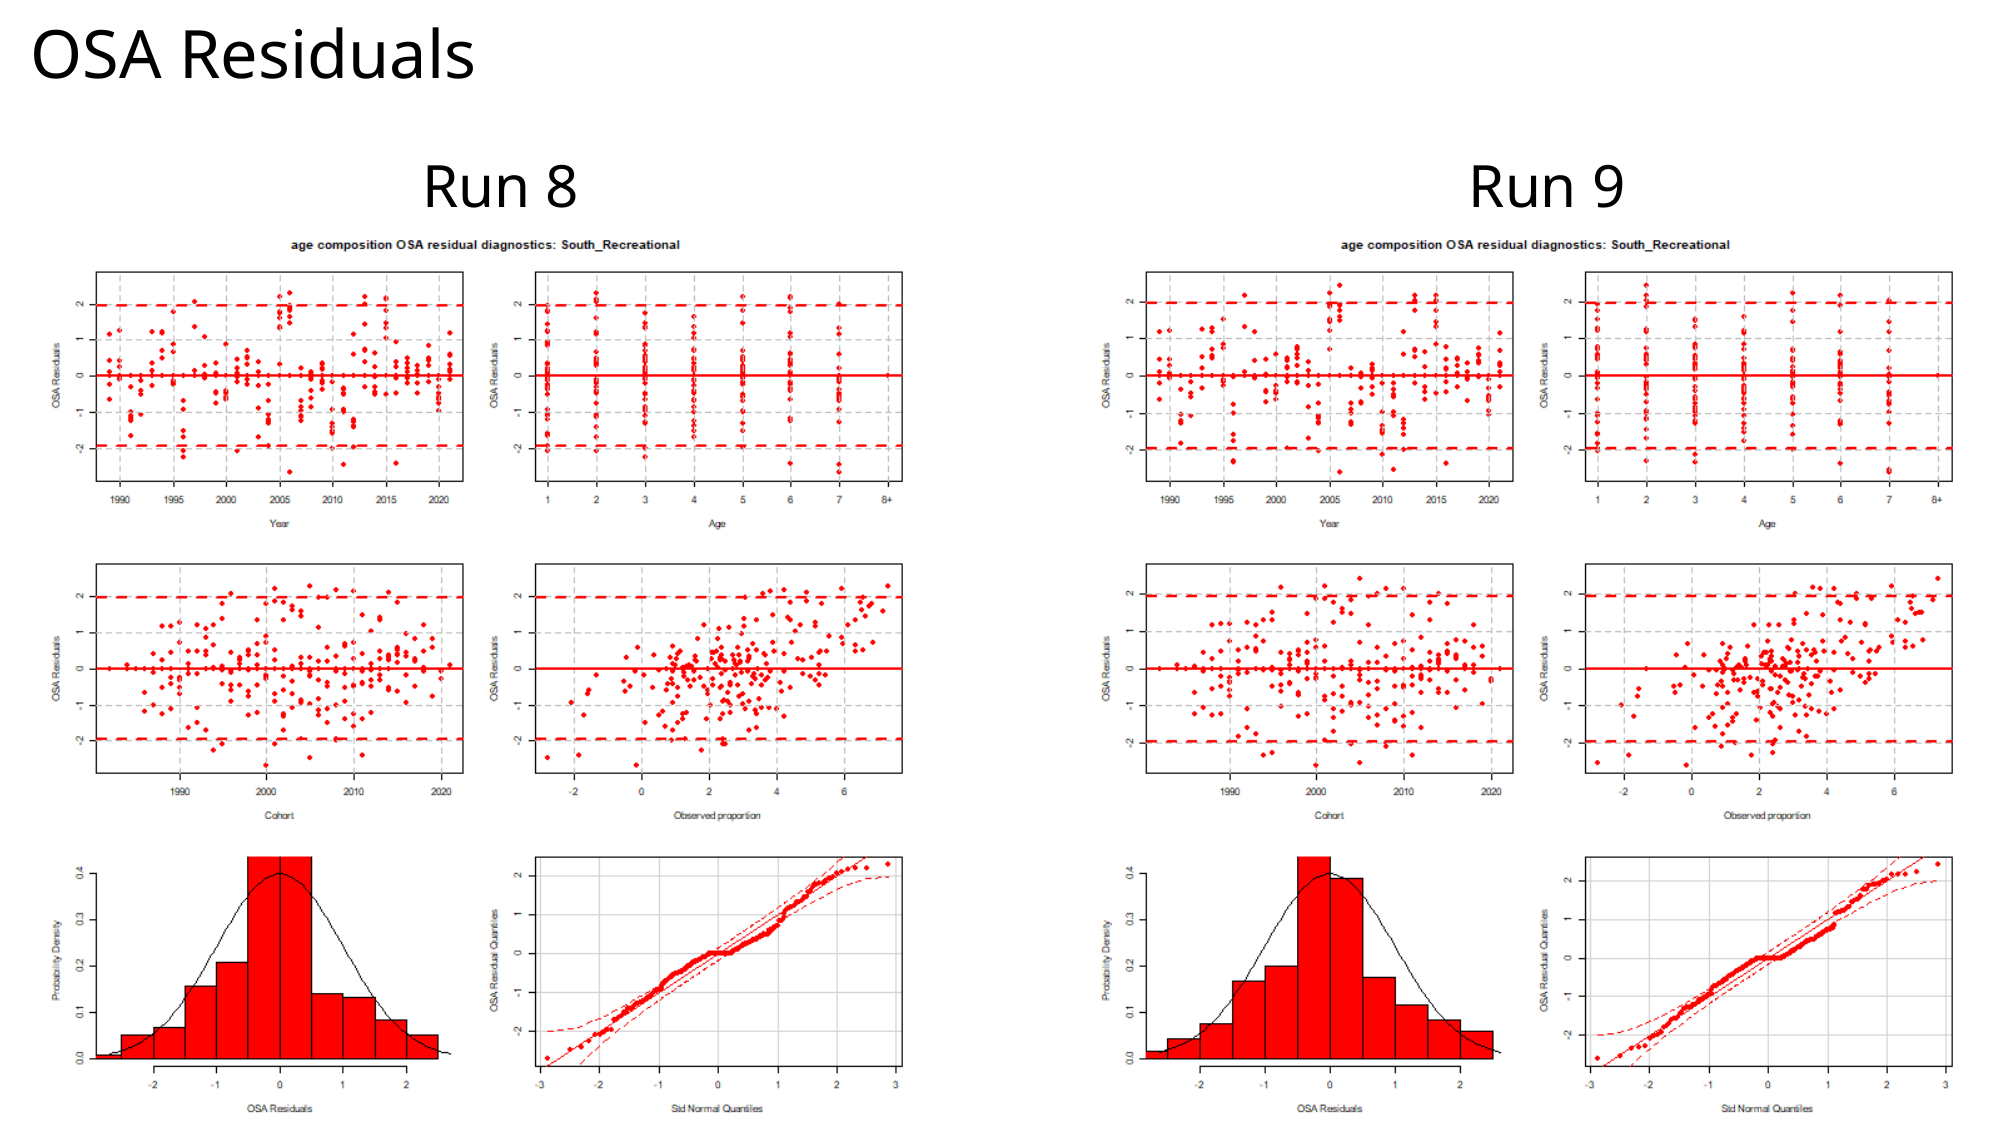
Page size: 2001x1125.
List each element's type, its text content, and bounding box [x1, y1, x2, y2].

text_box Run 8 [173, 165, 828, 224]
text_box Run 9 [1220, 149, 1875, 224]
text_box OSA Residuals [15, 13, 1379, 165]
picture [1087, 224, 1988, 1125]
picture [37, 224, 938, 1125]
